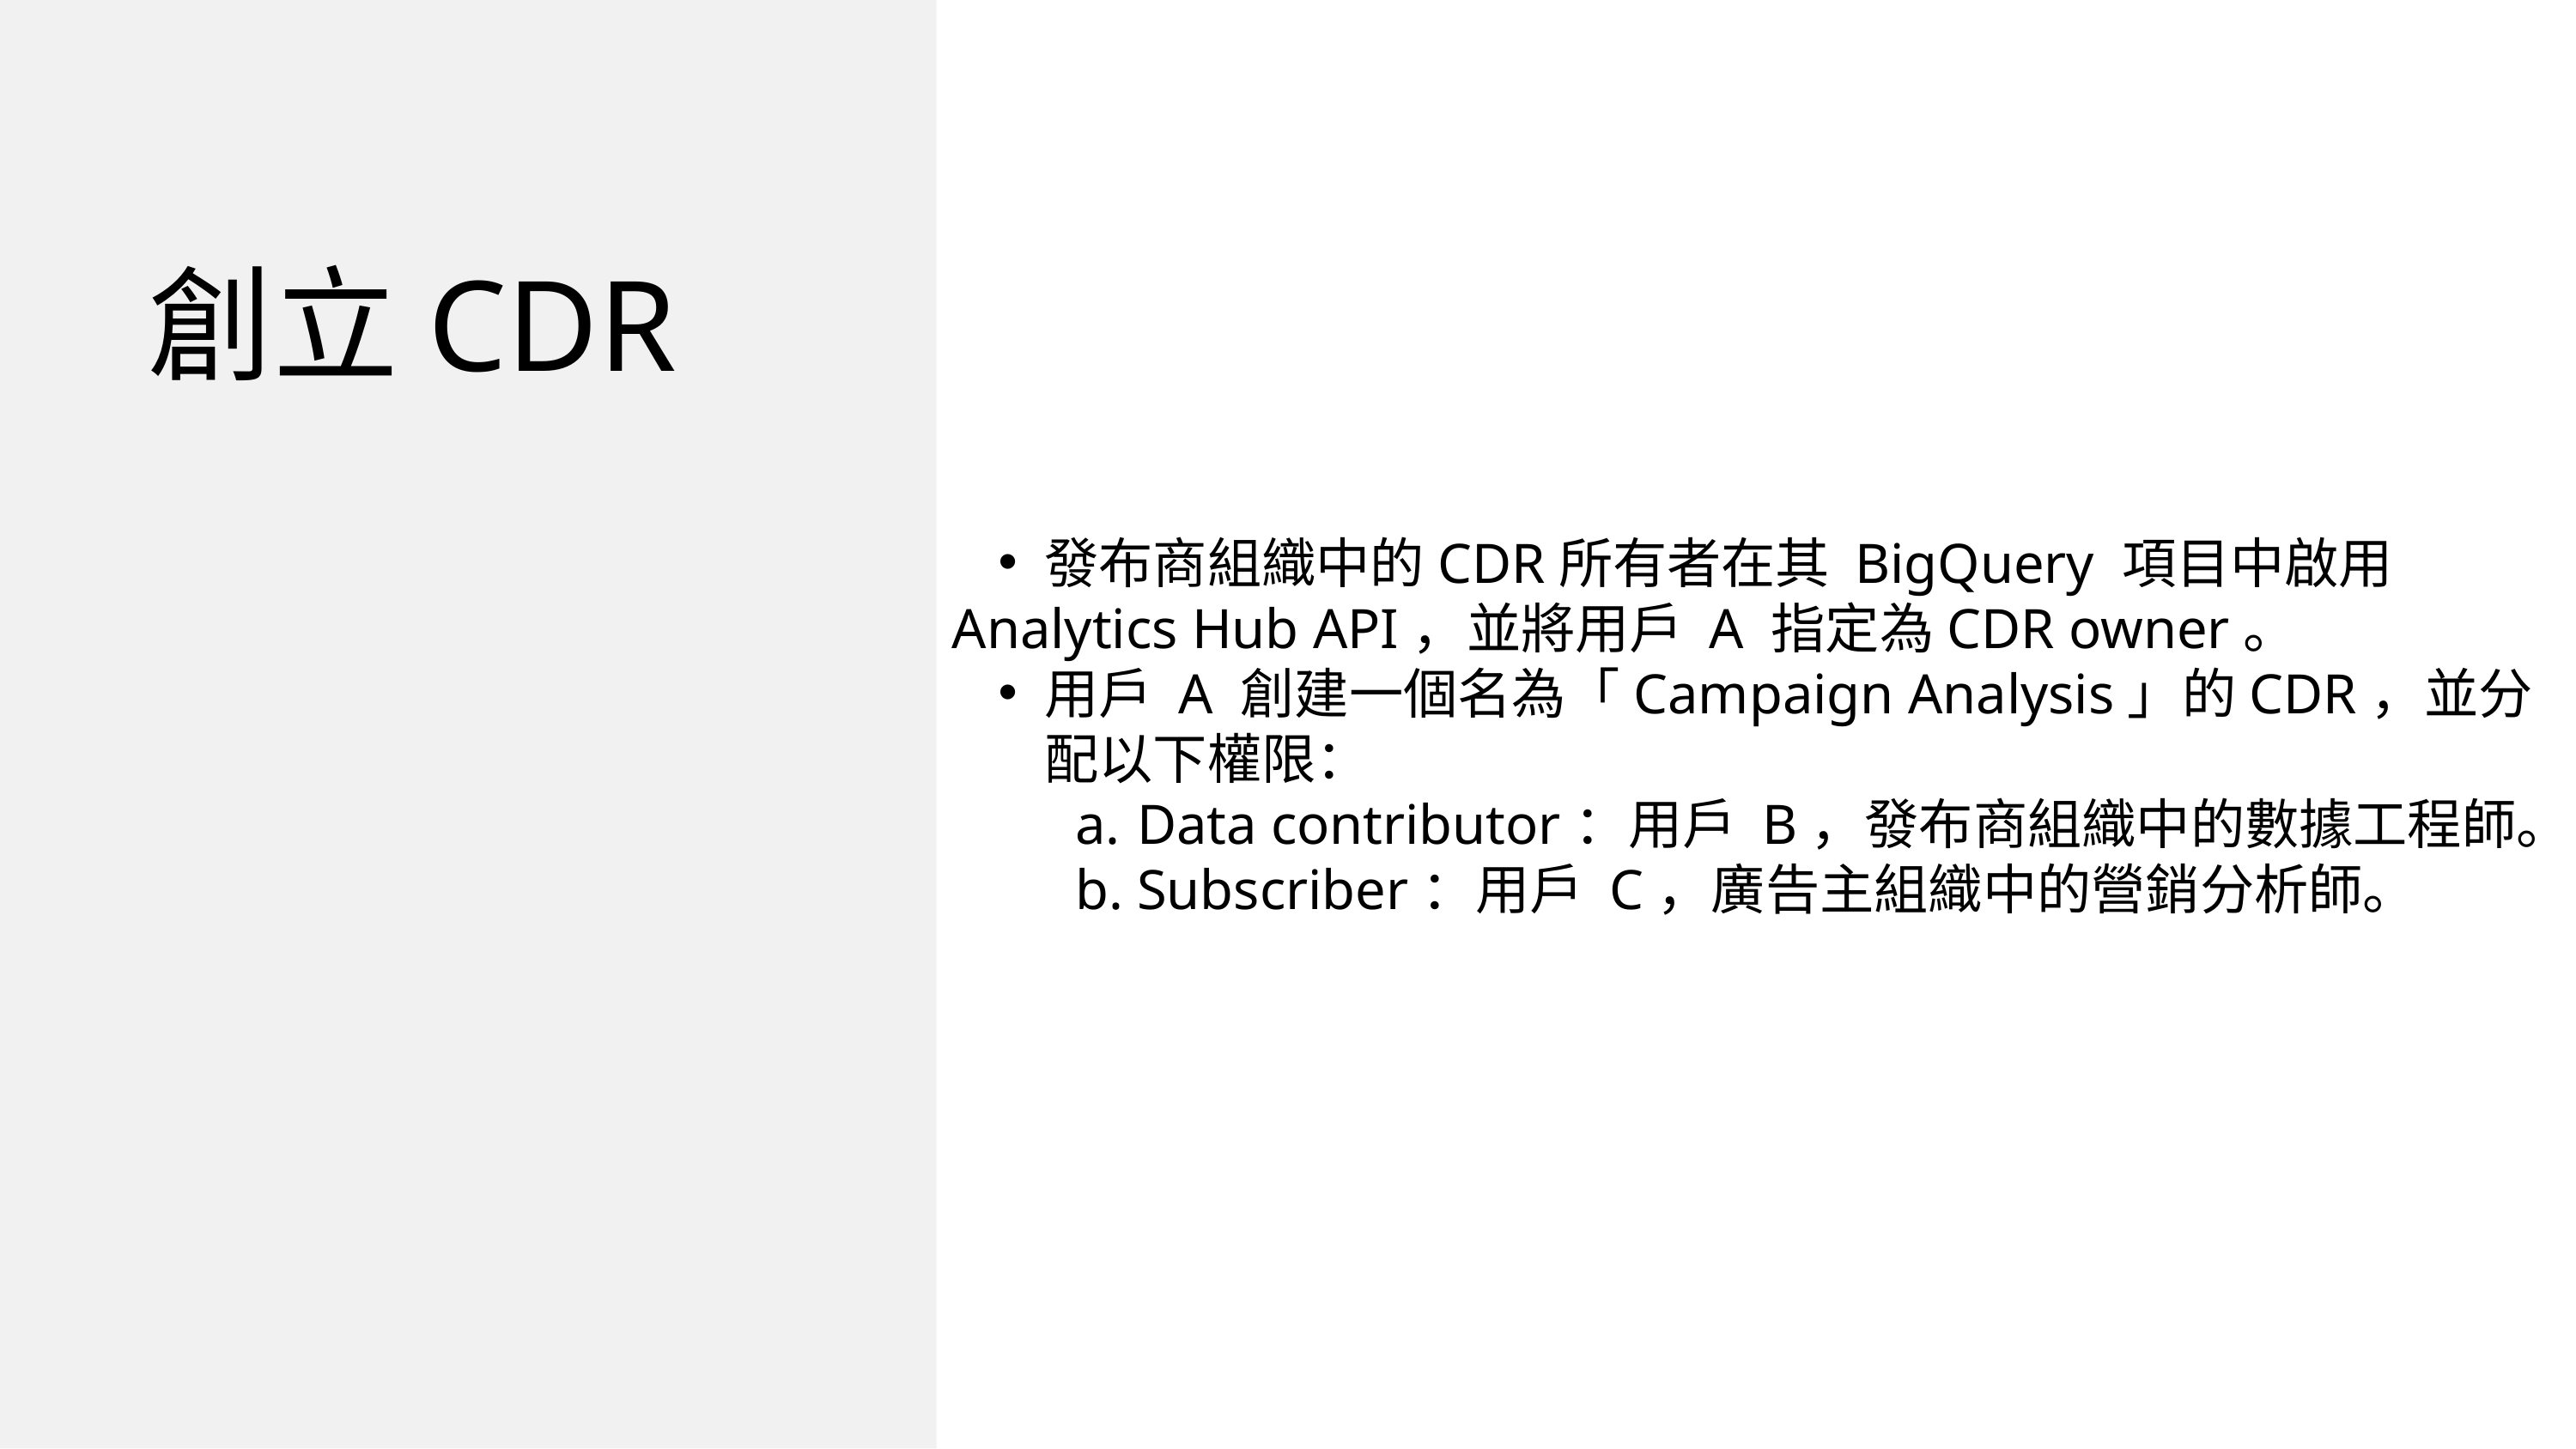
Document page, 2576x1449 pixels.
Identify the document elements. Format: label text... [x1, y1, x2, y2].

text_box 創立CDR [148, 246, 802, 397]
text_box [0, 0, 937, 1449]
text_box 發布商組織中的CDR所有者在其 BigQuery 項目中啟用 Analytics Hub API，並將用戶 A 指定為CDR owner。 用戶 A 創建一個名為「Campaign Analysis」的CDR，並分配以下權限： Data contributor：用戶 B，發布商組織中的數據工程師。 Subscriber：用戶 C，廣告主組織中的營銷分析師。 [951, 528, 2576, 920]
